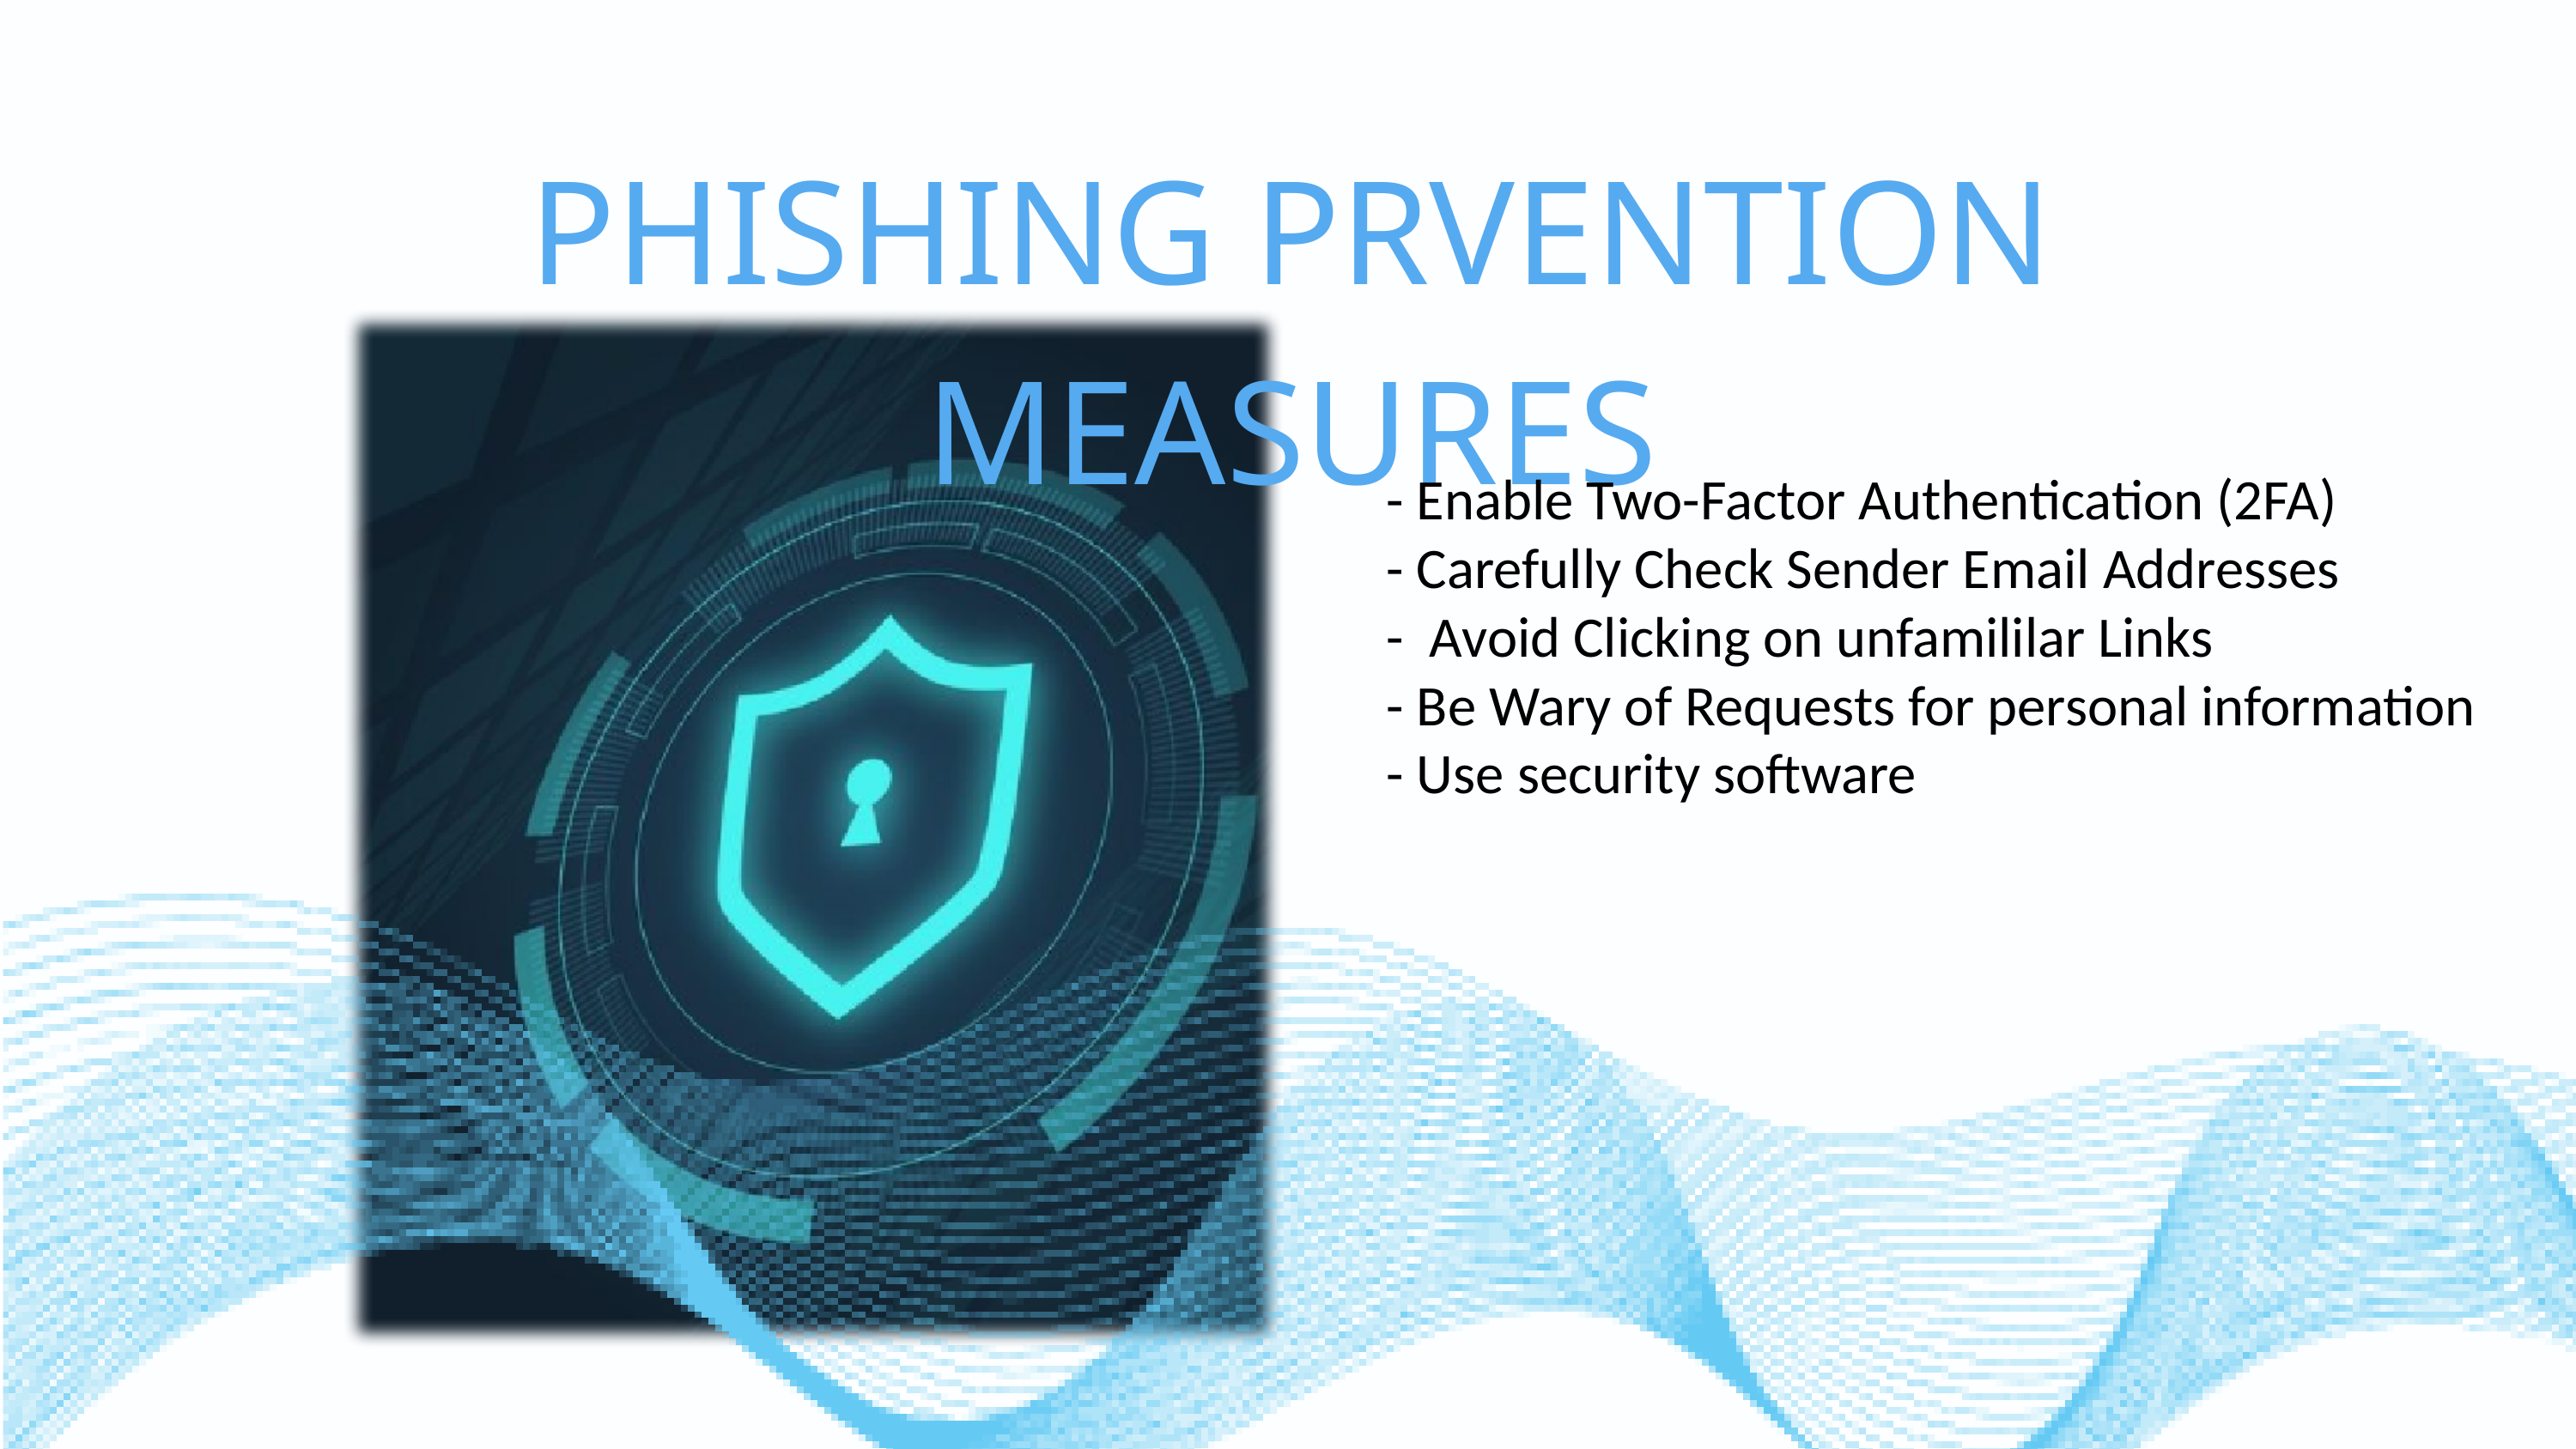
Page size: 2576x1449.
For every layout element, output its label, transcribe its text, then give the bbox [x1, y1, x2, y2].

text_box - Enable Two-Factor Authentication (2FA) - Carefully Check Sender Email Addresses - Avoid Clicking on unfamililar Links - Be Wary of Requests for personal information - Use security software [1373, 456, 2576, 812]
picture [343, 309, 1285, 1349]
text_box PHISHING PRVENTION MEASURES [278, 112, 2305, 513]
text_box [3, 874, 2576, 1449]
